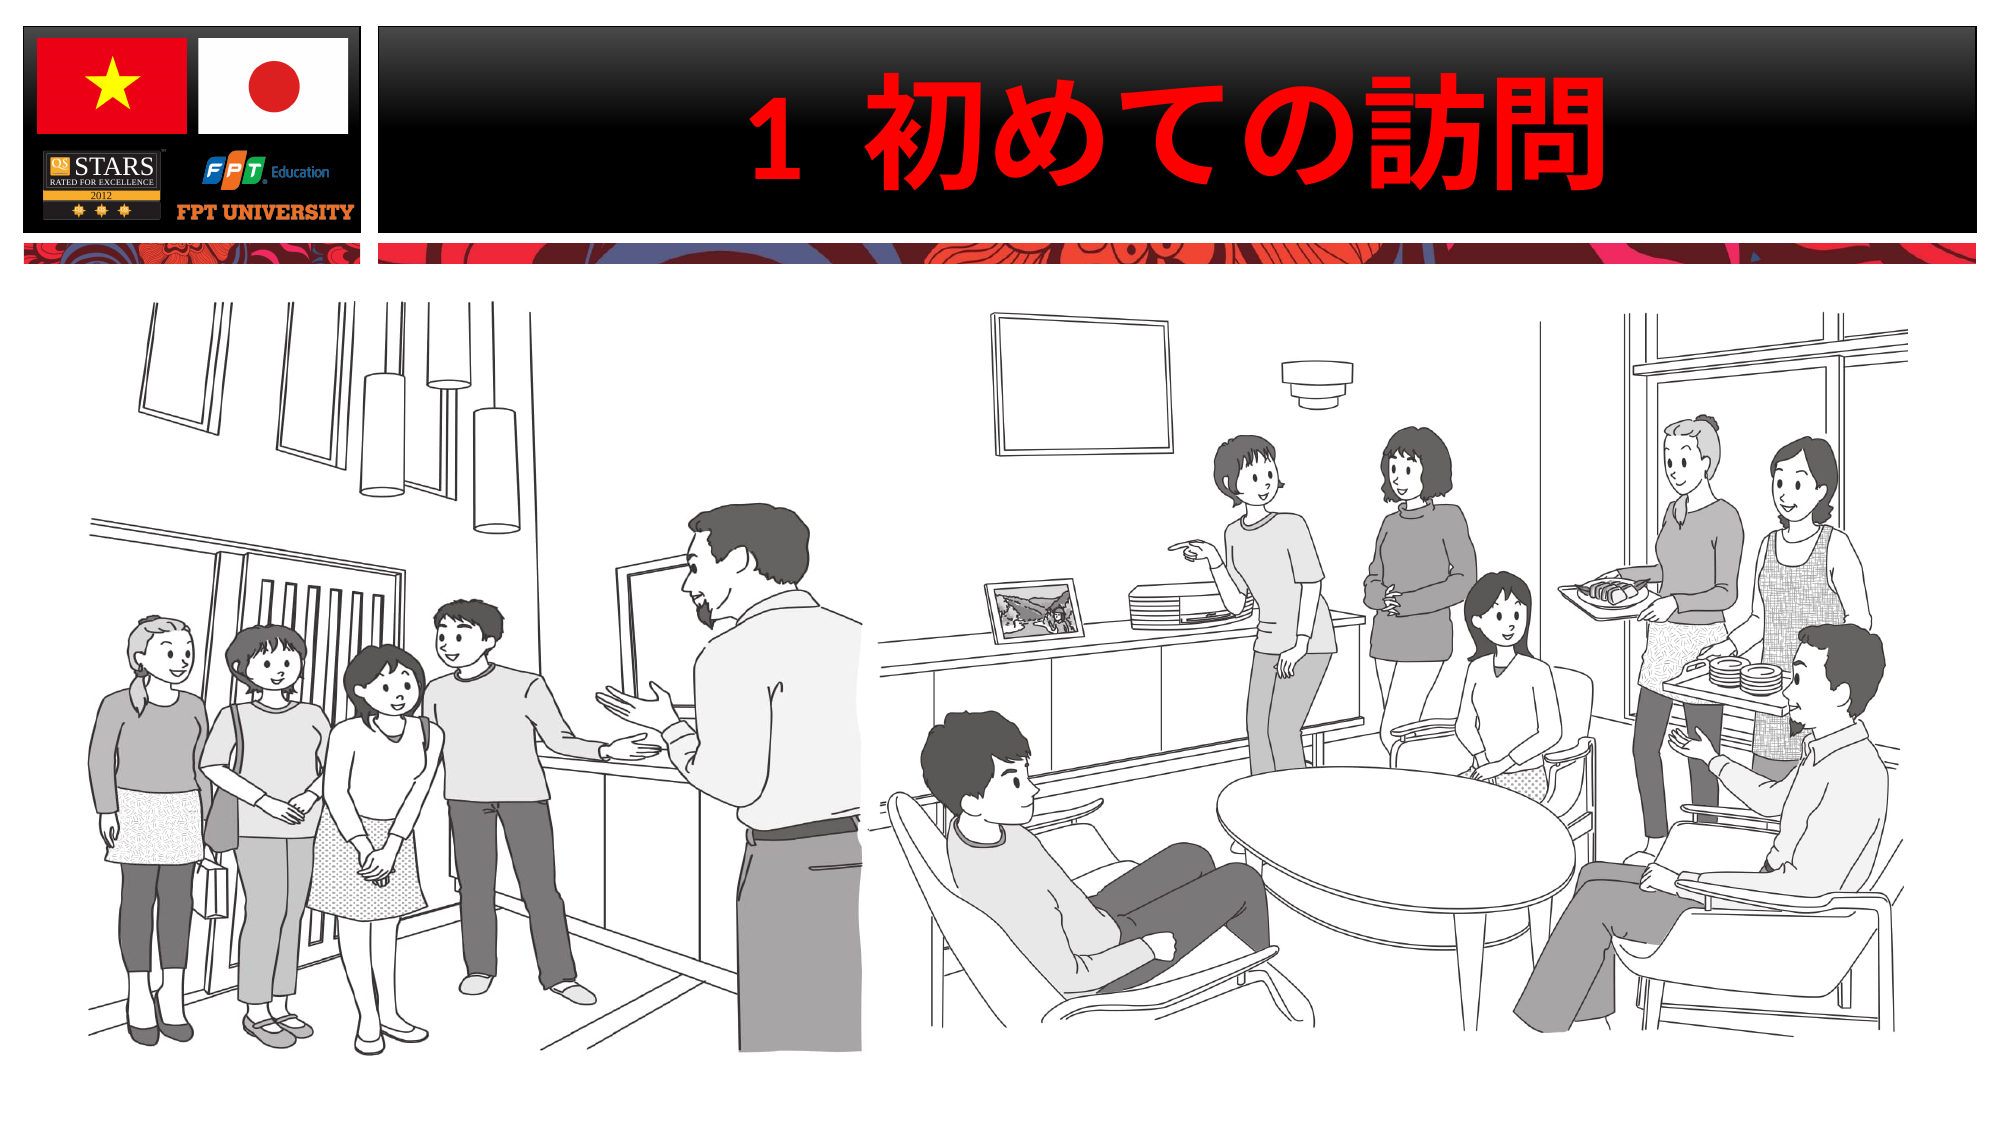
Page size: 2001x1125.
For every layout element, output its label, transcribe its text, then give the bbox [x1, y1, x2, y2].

picture [80, 290, 1908, 1071]
picture [23, 243, 361, 264]
text_box 1 初めての訪問 [378, 26, 1977, 233]
text_box [23, 26, 361, 233]
picture [37, 38, 187, 134]
picture [36, 136, 361, 233]
picture [198, 38, 349, 134]
picture [378, 243, 1977, 264]
